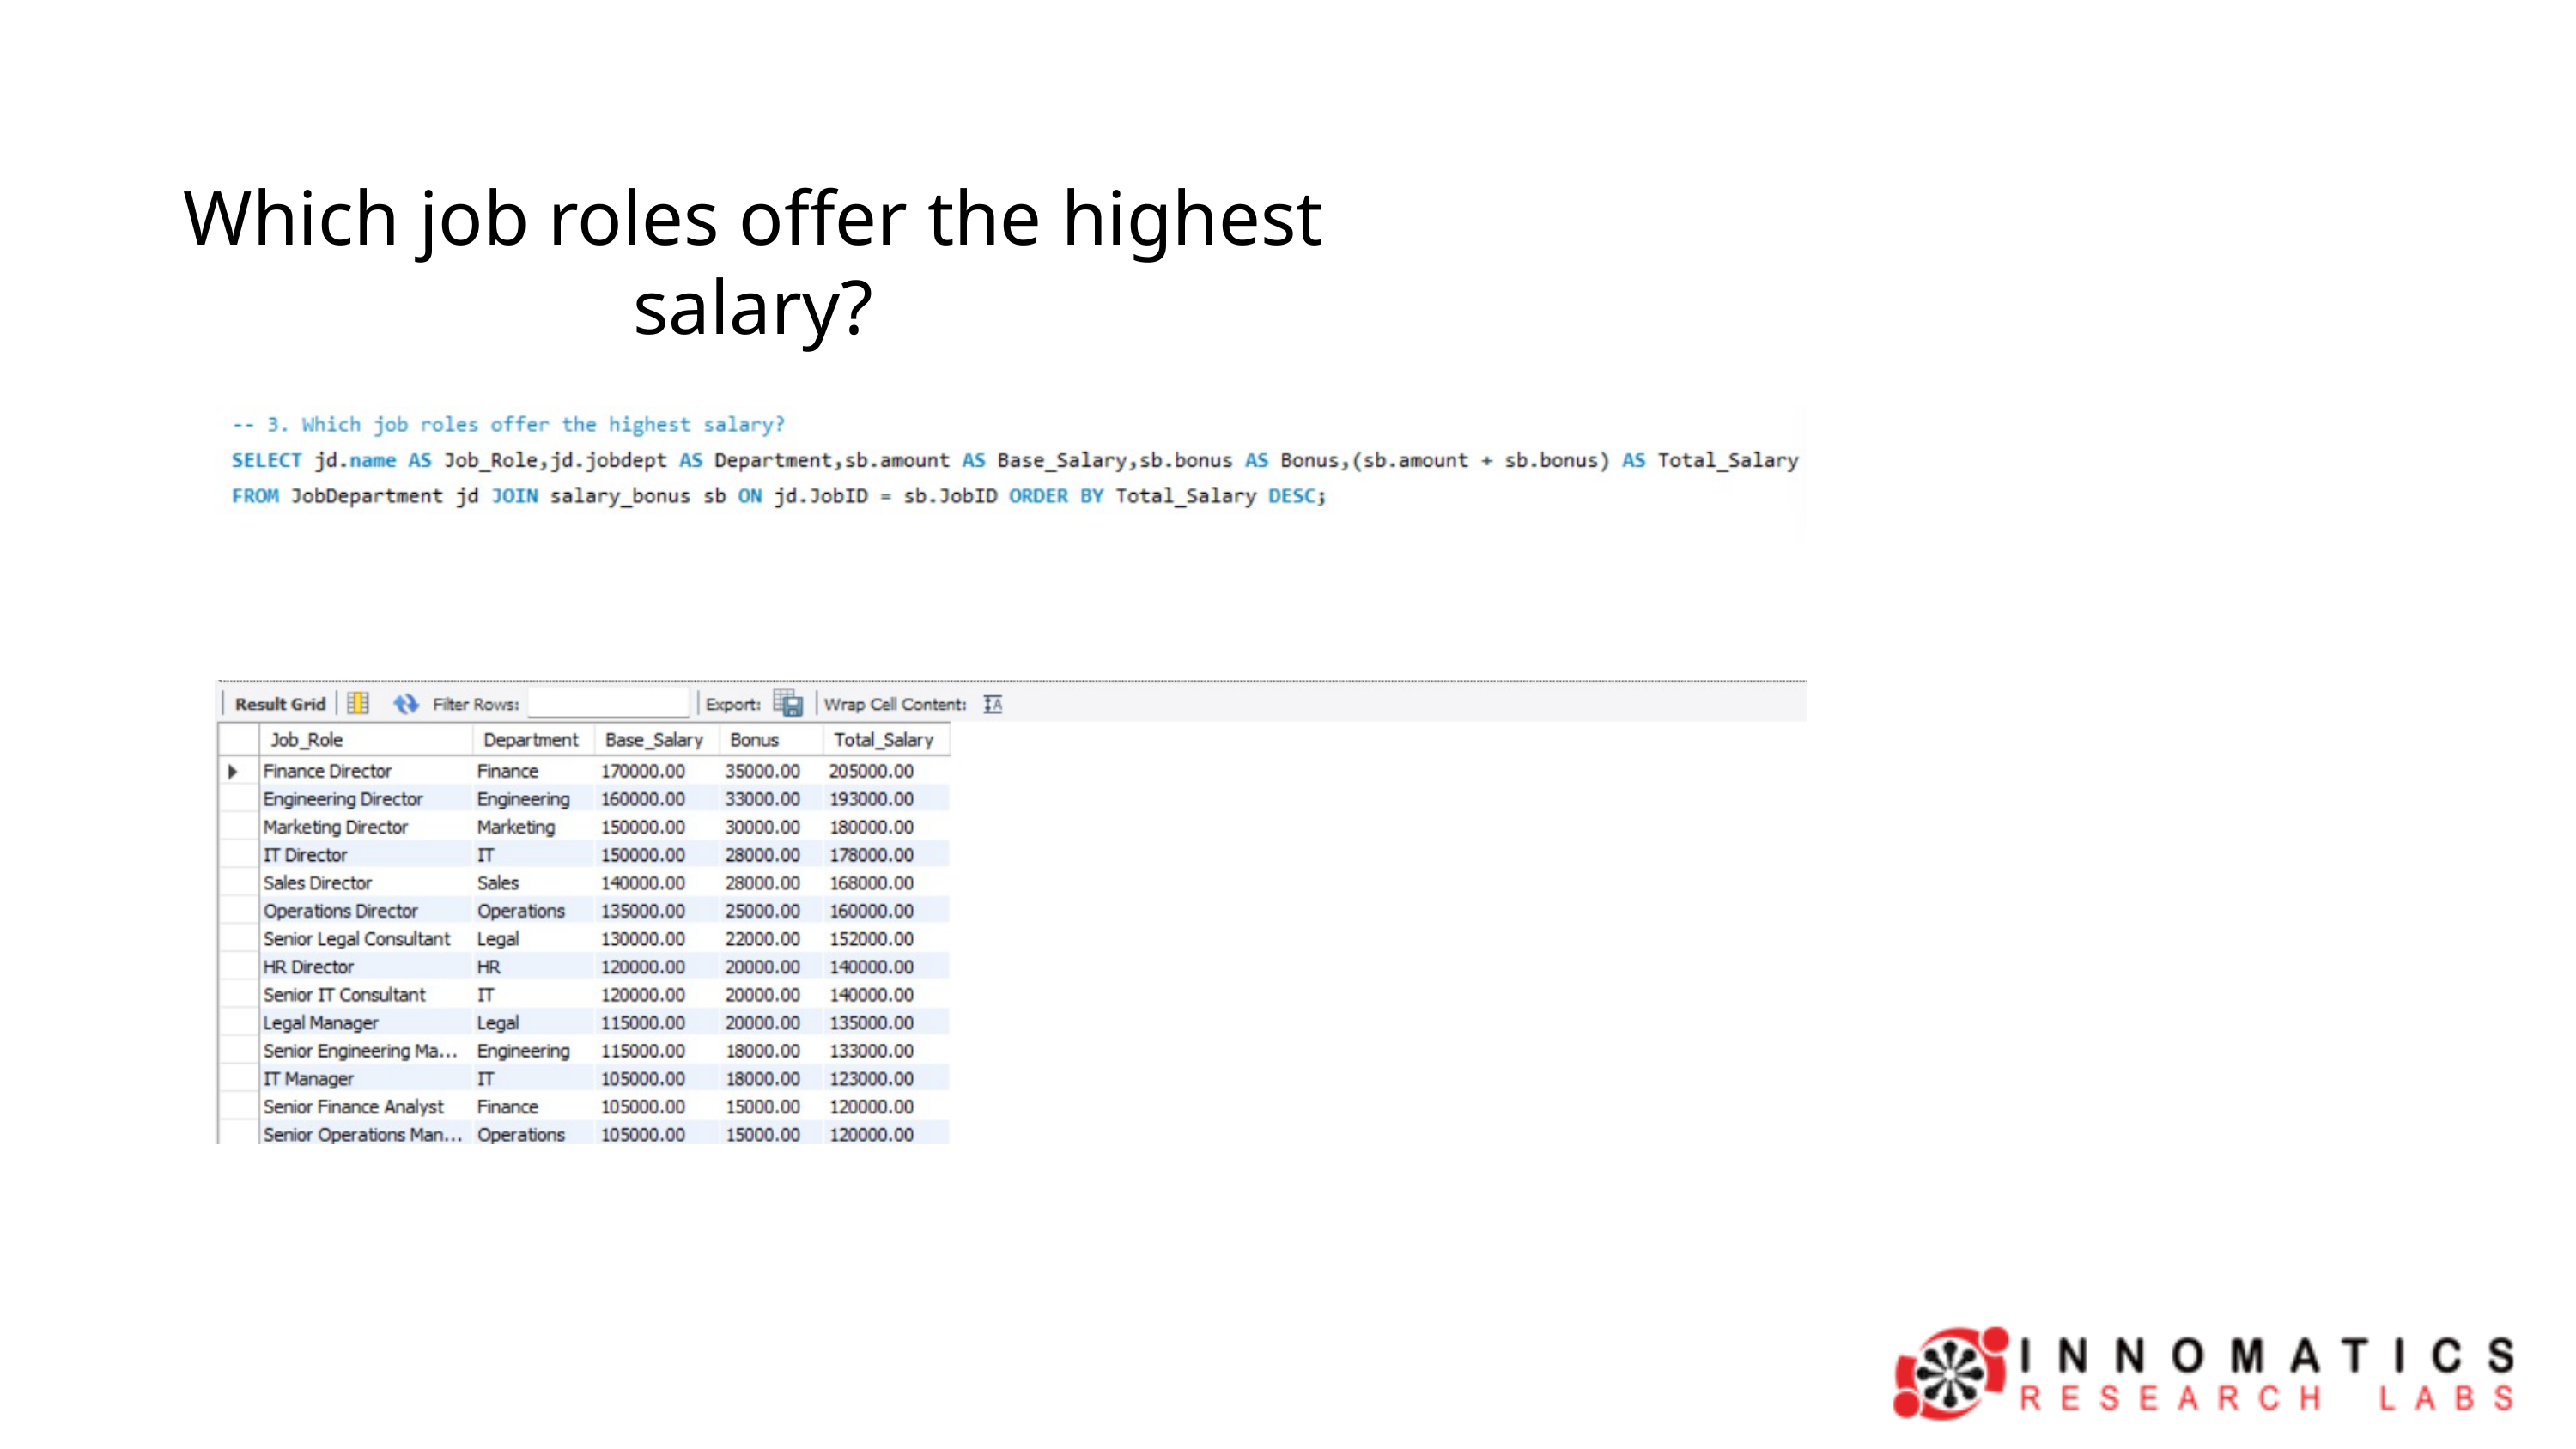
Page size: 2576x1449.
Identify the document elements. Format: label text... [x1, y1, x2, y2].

text_box Which job roles offer the highest salary? [144, 170, 1363, 349]
text_box [215, 406, 1807, 544]
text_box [1862, 1306, 2544, 1449]
text_box [215, 680, 1807, 1144]
